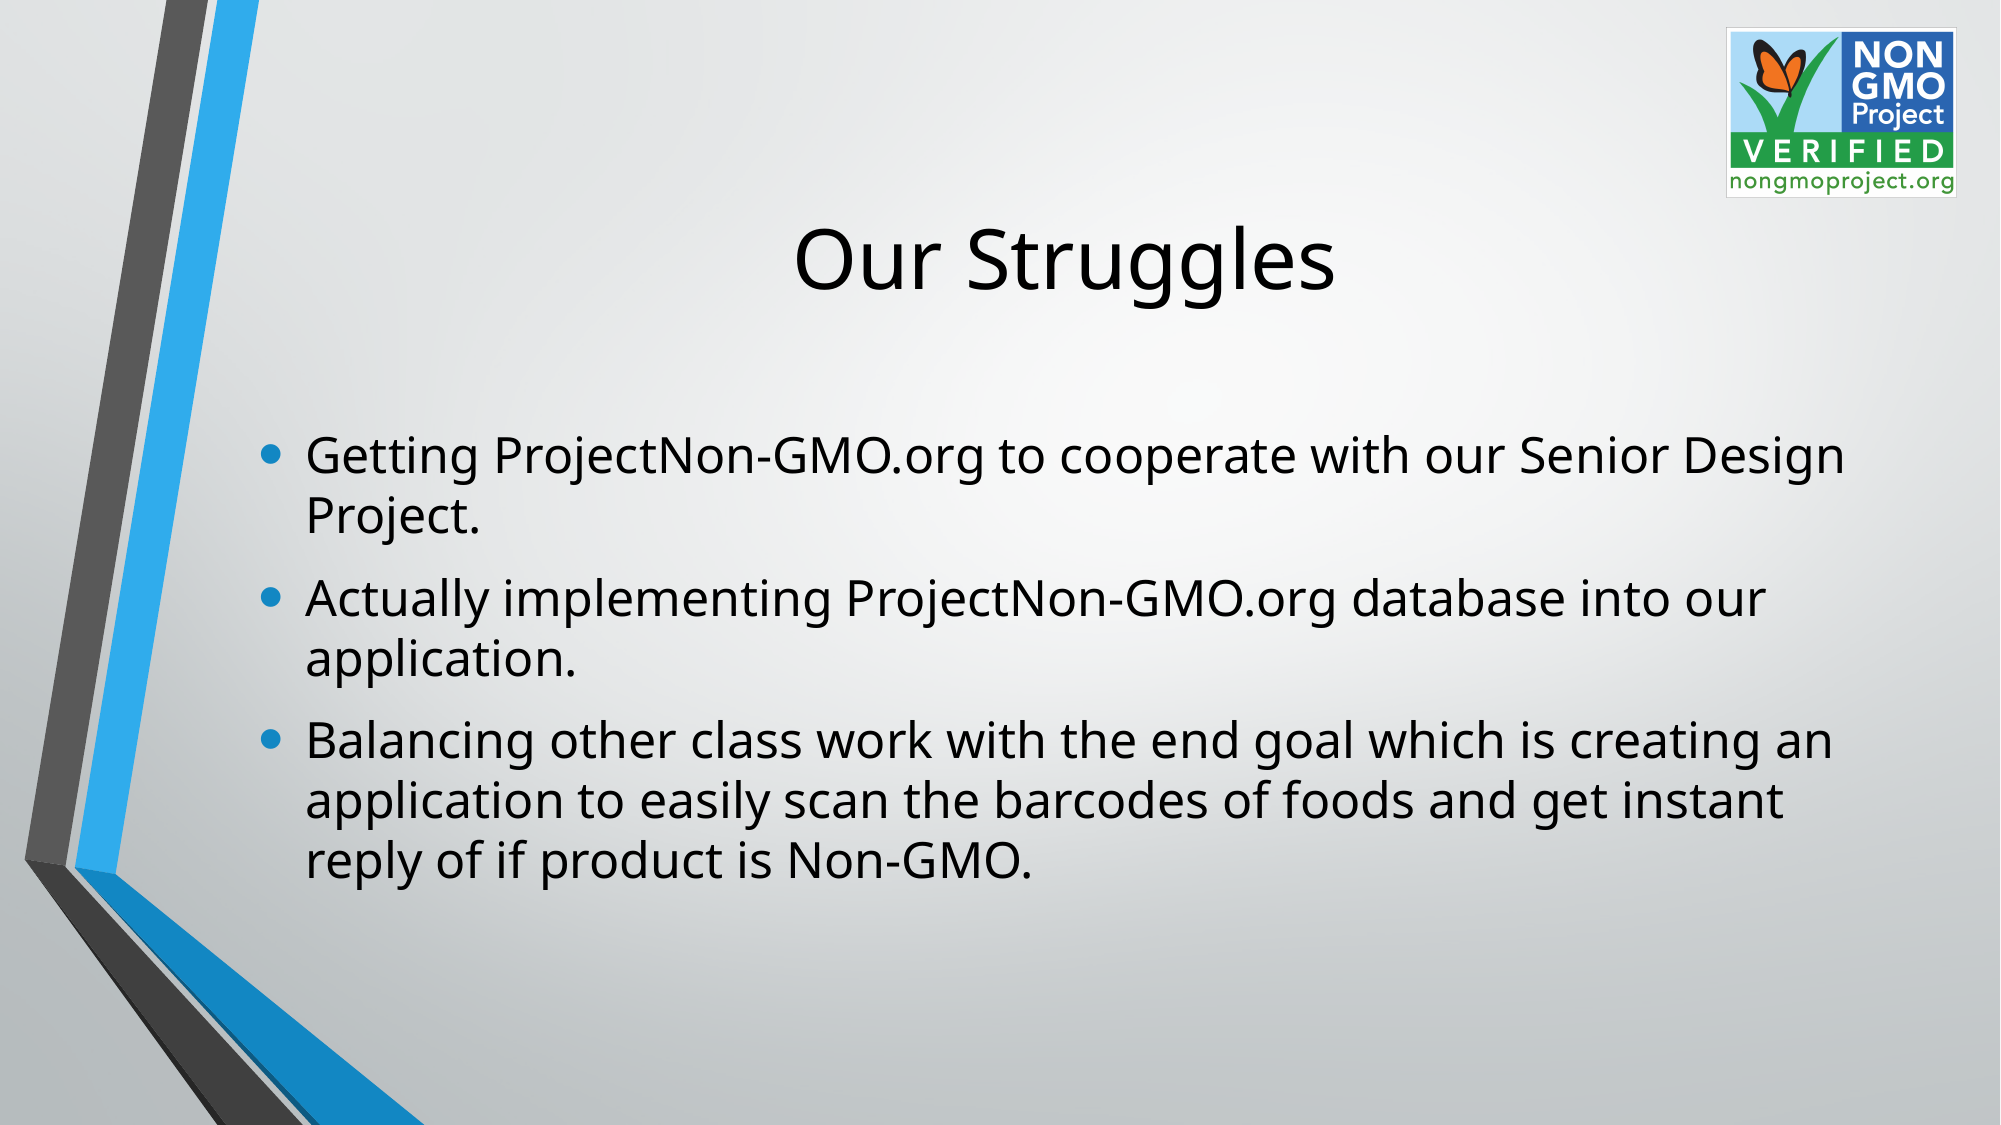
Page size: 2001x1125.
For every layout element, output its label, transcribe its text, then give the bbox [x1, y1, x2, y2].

title Our Struggles [243, 112, 1887, 399]
picture [1725, 27, 1958, 198]
list Getting ProjectNon-GMO.org to cooperate with our Senior Design Project. Actually implementing ProjectNon-GMO.org database into our application. Balancing other class work with the end goal which is creating an application to easily scan the barcodes of foods and get instant reply of if product is Non-GMO. [243, 399, 1887, 913]
